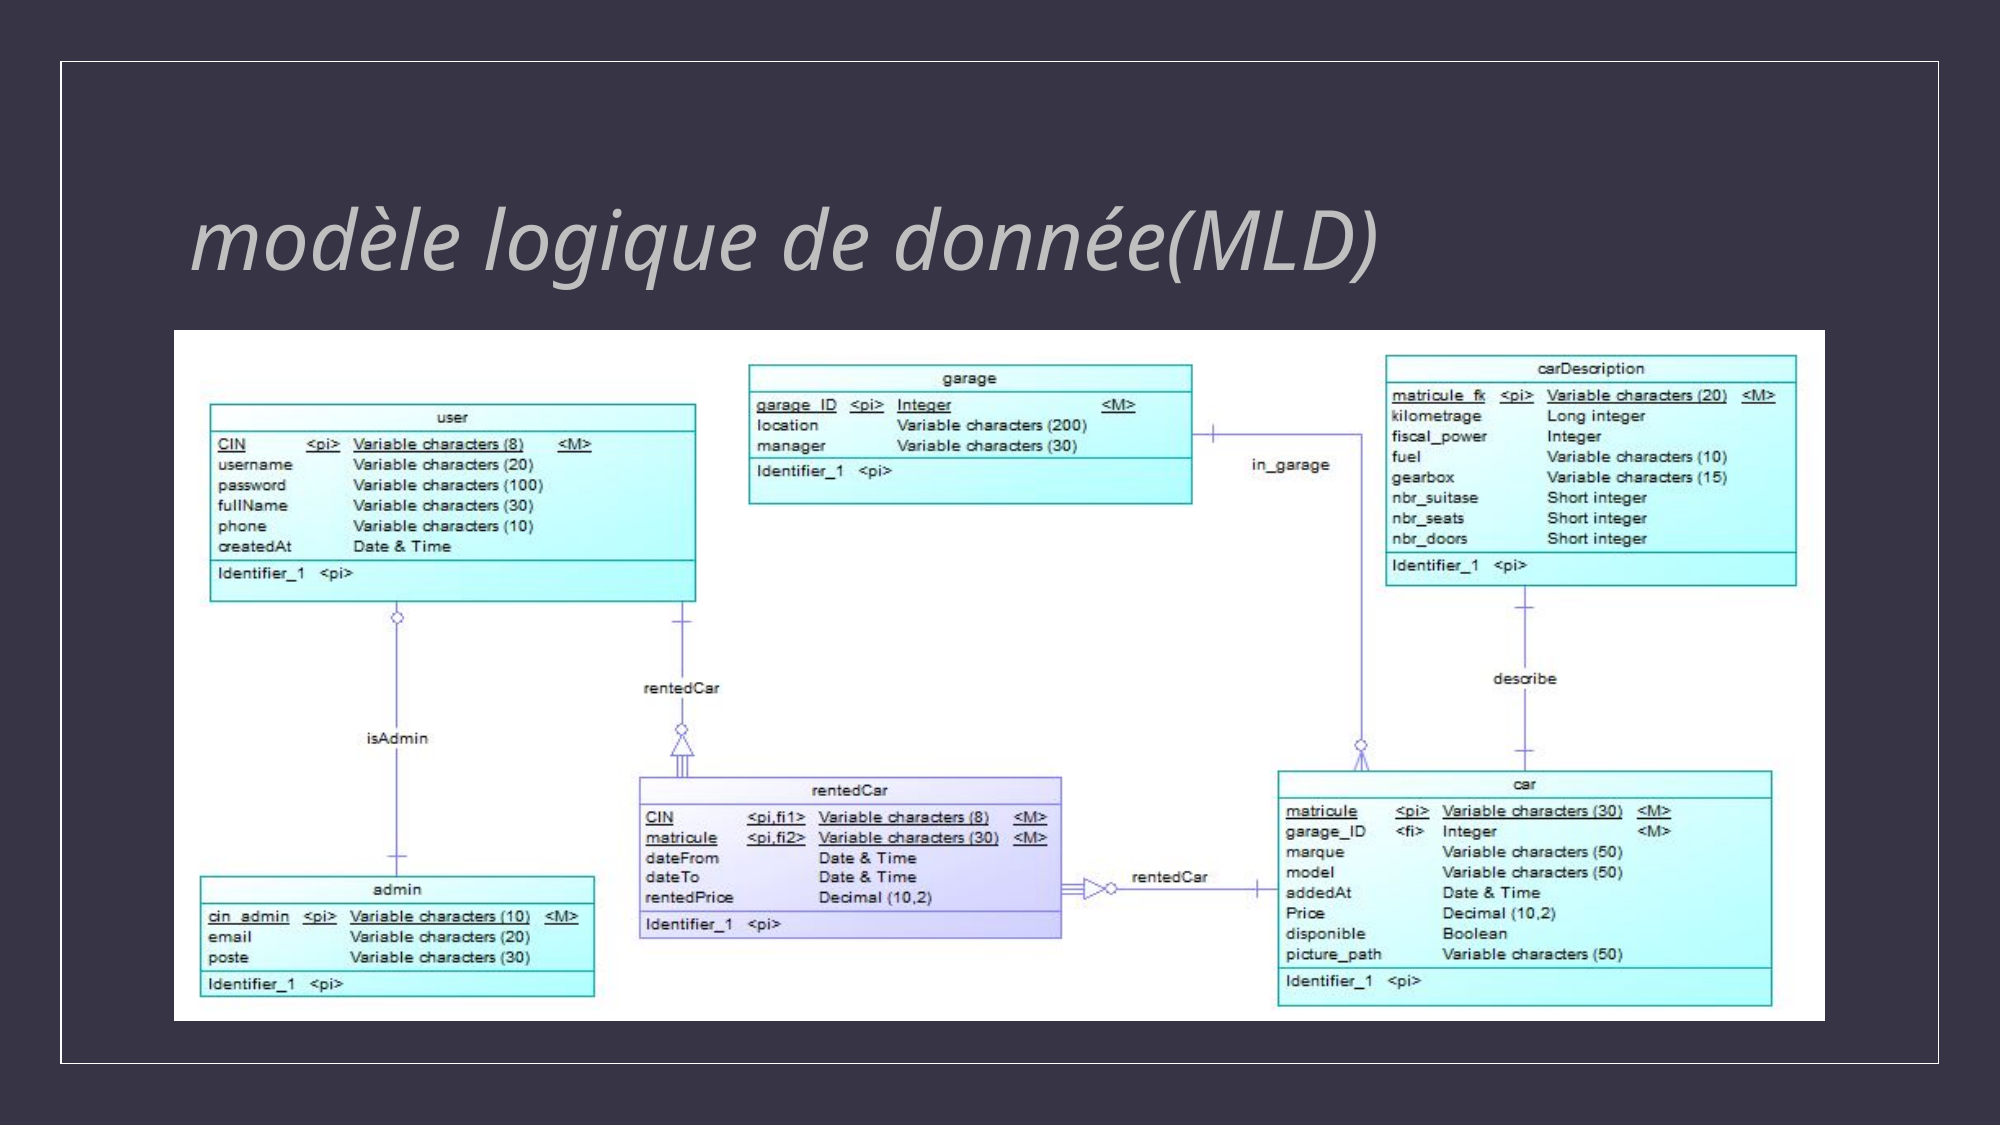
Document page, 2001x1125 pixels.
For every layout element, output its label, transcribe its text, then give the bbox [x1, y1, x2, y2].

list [174, 330, 1825, 1021]
title modèle logique de donnée(MLD) [174, 156, 1825, 325]
